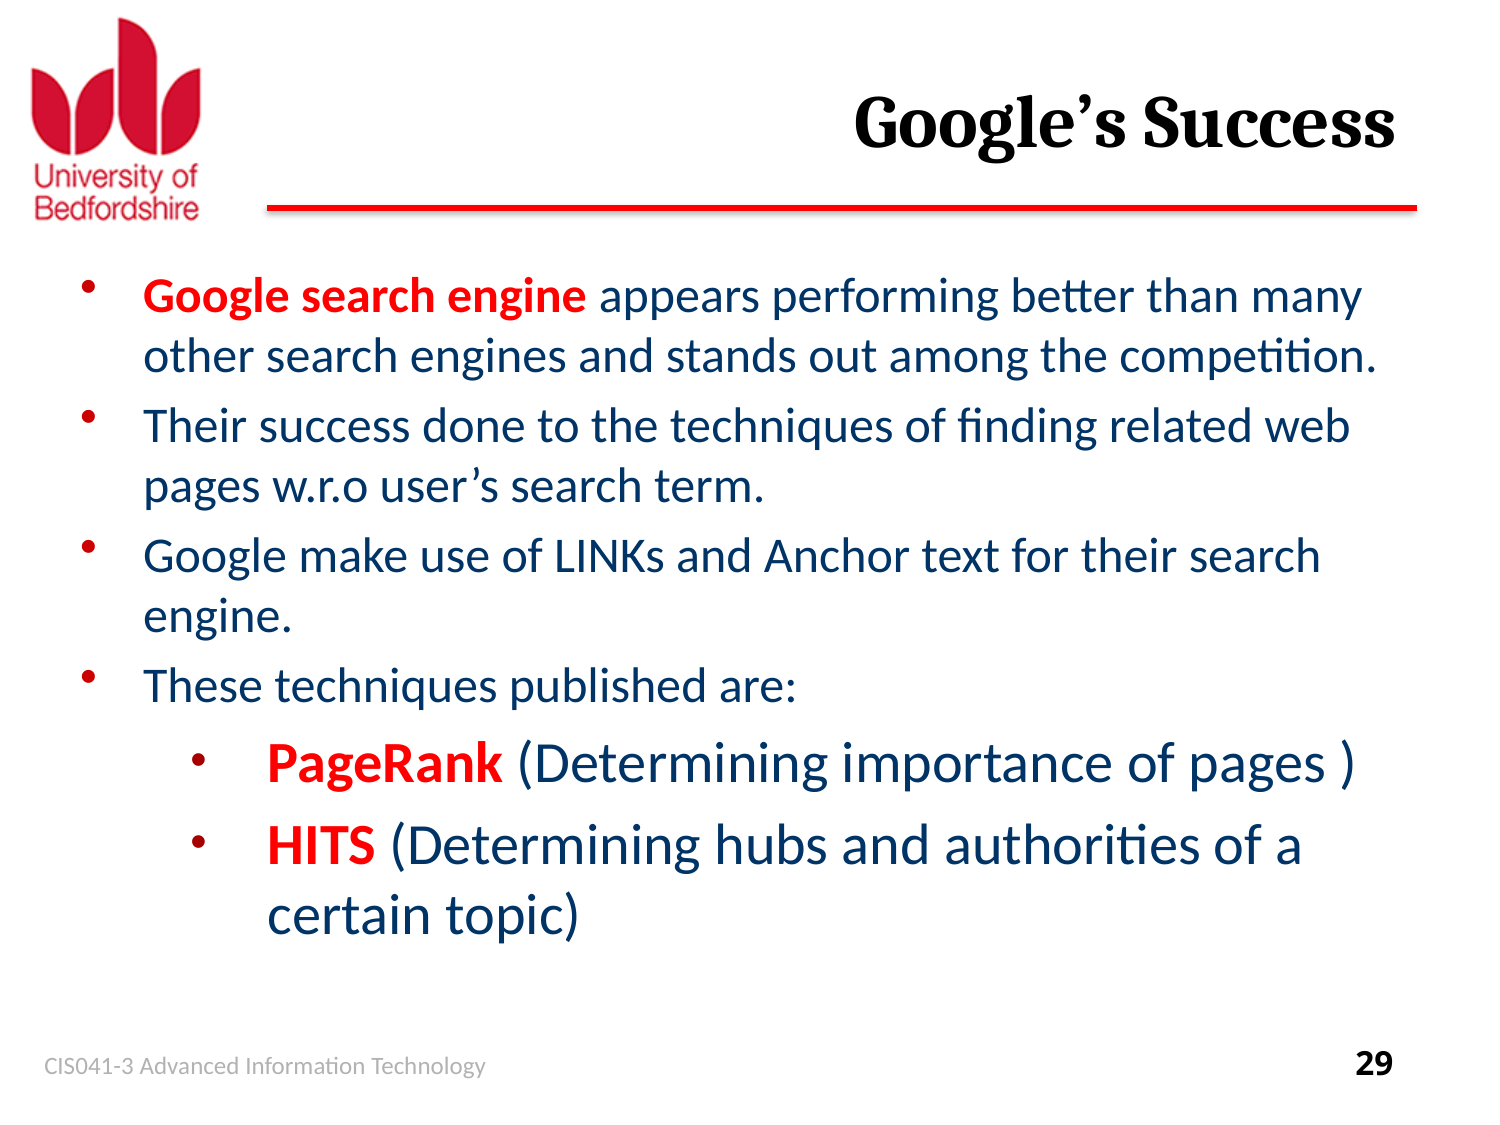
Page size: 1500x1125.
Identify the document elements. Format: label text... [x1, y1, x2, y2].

list Google search engine appears performing better than many other search engines and stands out among the competition. Their success done to the techniques of finding related web pages w.r.o user’s search term. Google make use of LINKs and Anchor text for their search engine. These techniques published are: PageRank (Determining importance of pages ) HITS (Determining hubs and authorities of a certain topic) [64, 255, 1413, 1024]
title Google’s Success [262, 61, 1413, 174]
picture [0, 0, 237, 236]
footer CIS041-3 Advanced Information Technology [29, 1035, 514, 1095]
